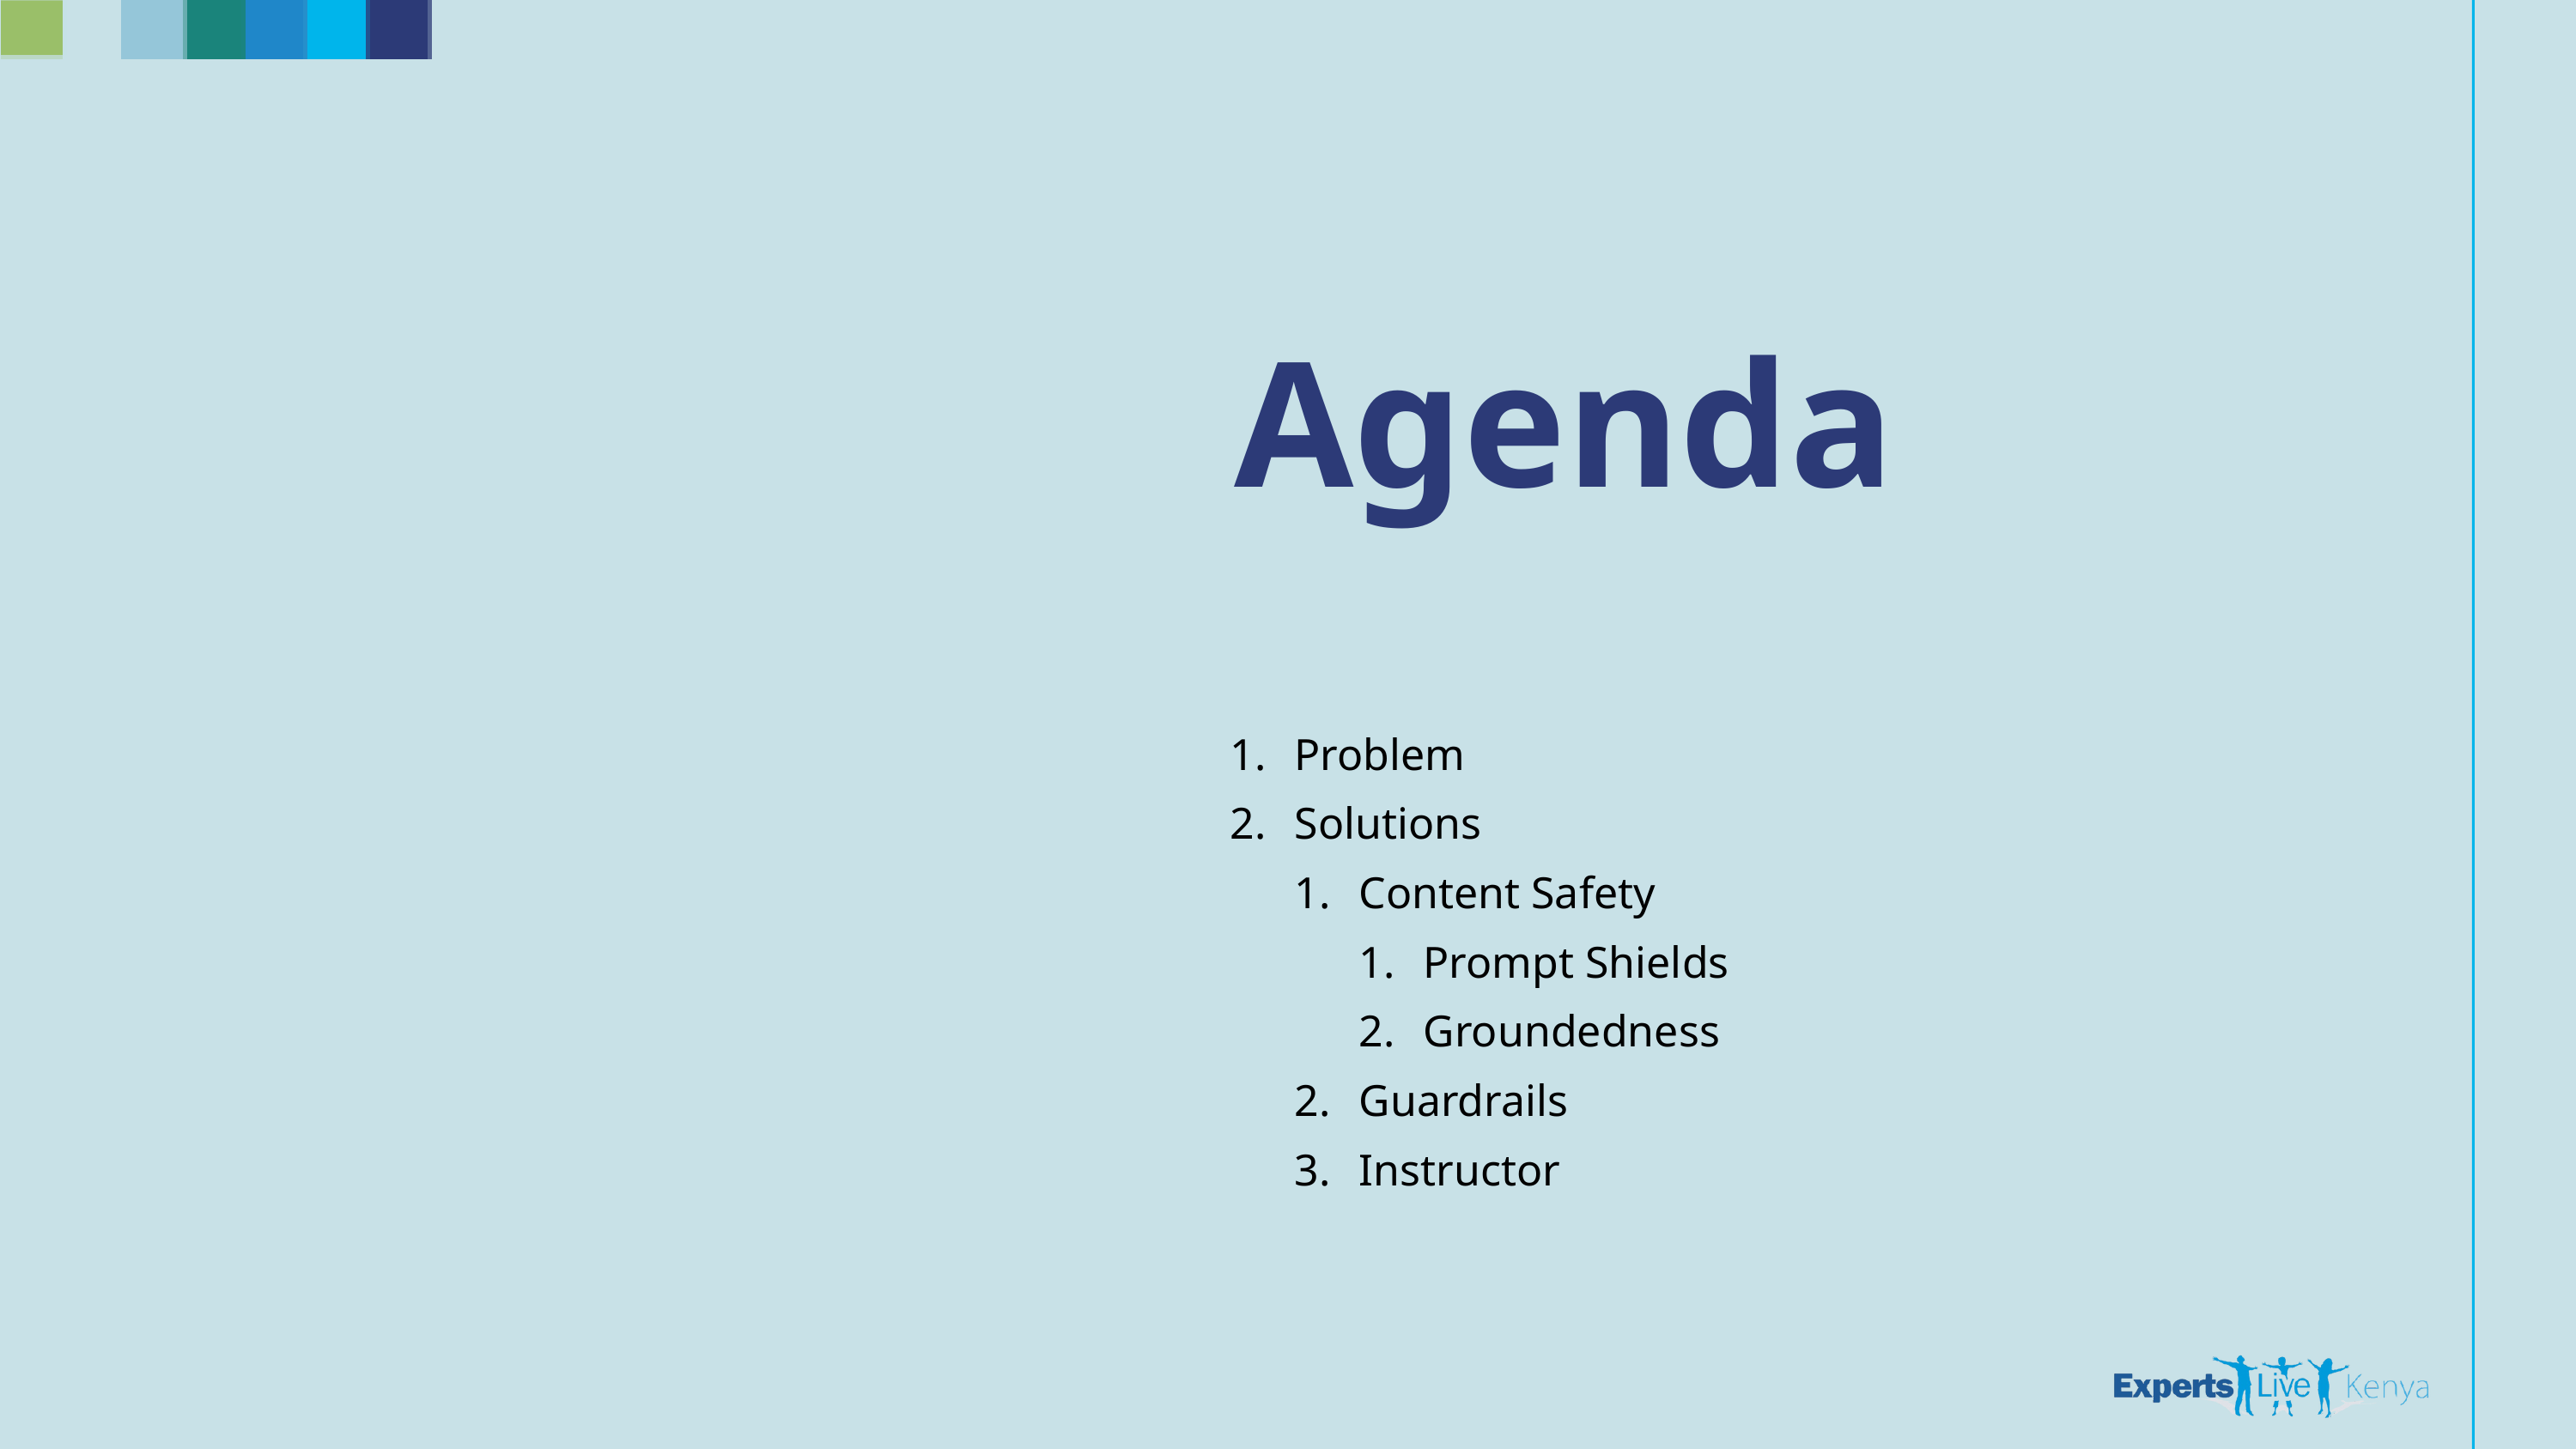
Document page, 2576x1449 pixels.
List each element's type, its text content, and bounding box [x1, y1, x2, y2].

text_box [0, 0, 437, 64]
text_box [2068, 1321, 2437, 1449]
text_box Agenda [1234, 343, 1956, 522]
text_box Problem Solutions Content Safety Prompt Shields Groundedness Guardrails Instructor [1230, 709, 2253, 1195]
